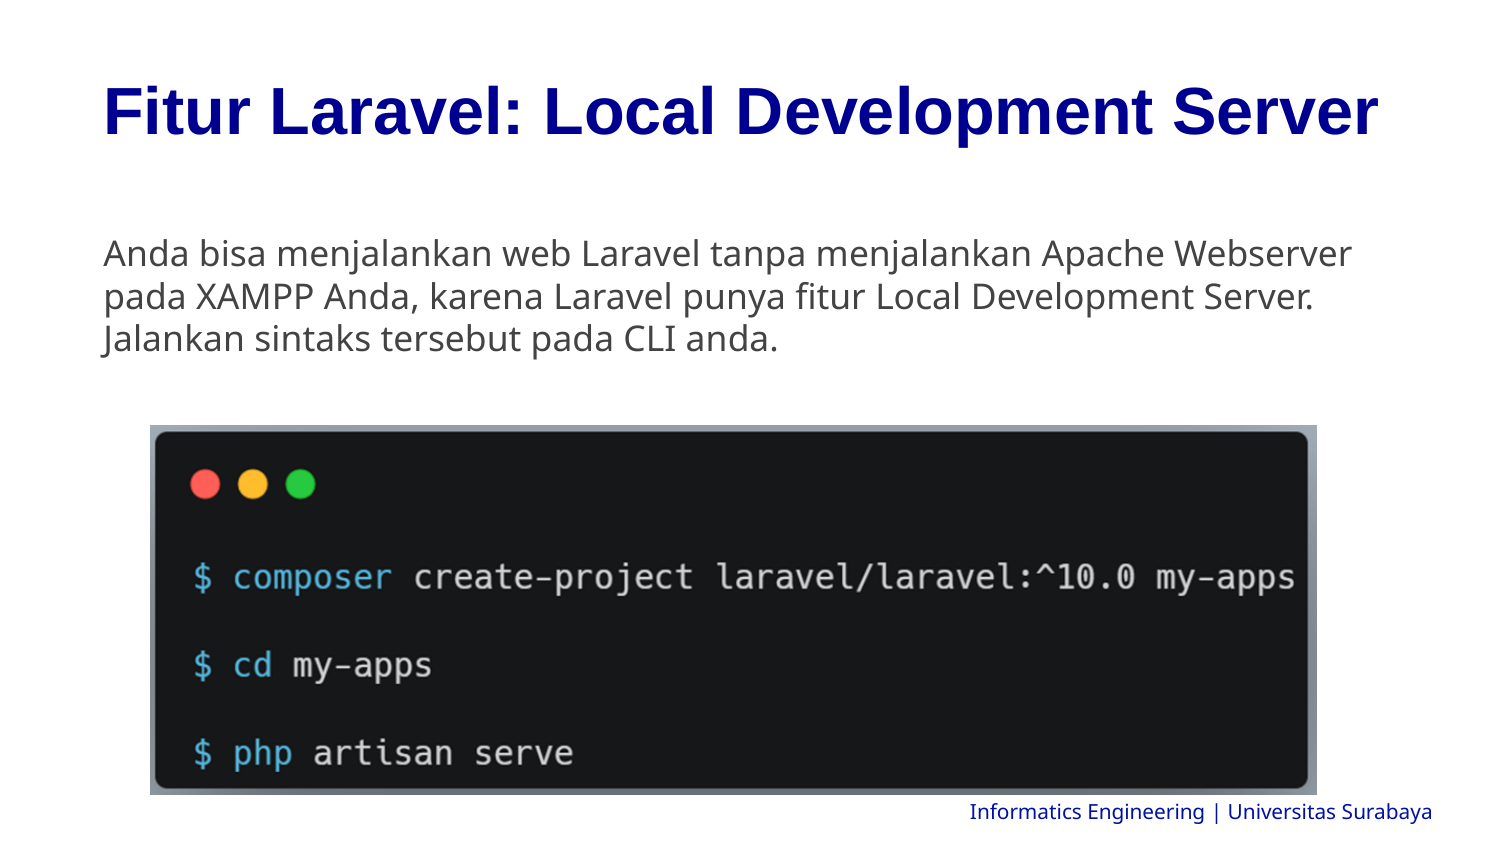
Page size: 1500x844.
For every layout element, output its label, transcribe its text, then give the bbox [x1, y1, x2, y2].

title Fitur Laravel: Local Development Server [88, 12, 1474, 163]
list Anda bisa menjalankan web Laravel tanpa menjalankan Apache Webserver pada XAMPP Anda, karena Laravel punya fitur Local Development Server. Jalankan sintaks tersebut pada CLI anda. [88, 216, 1448, 748]
text_box Informatics Engineering | Universitas Surabaya [953, 791, 1448, 828]
picture [149, 424, 1317, 796]
